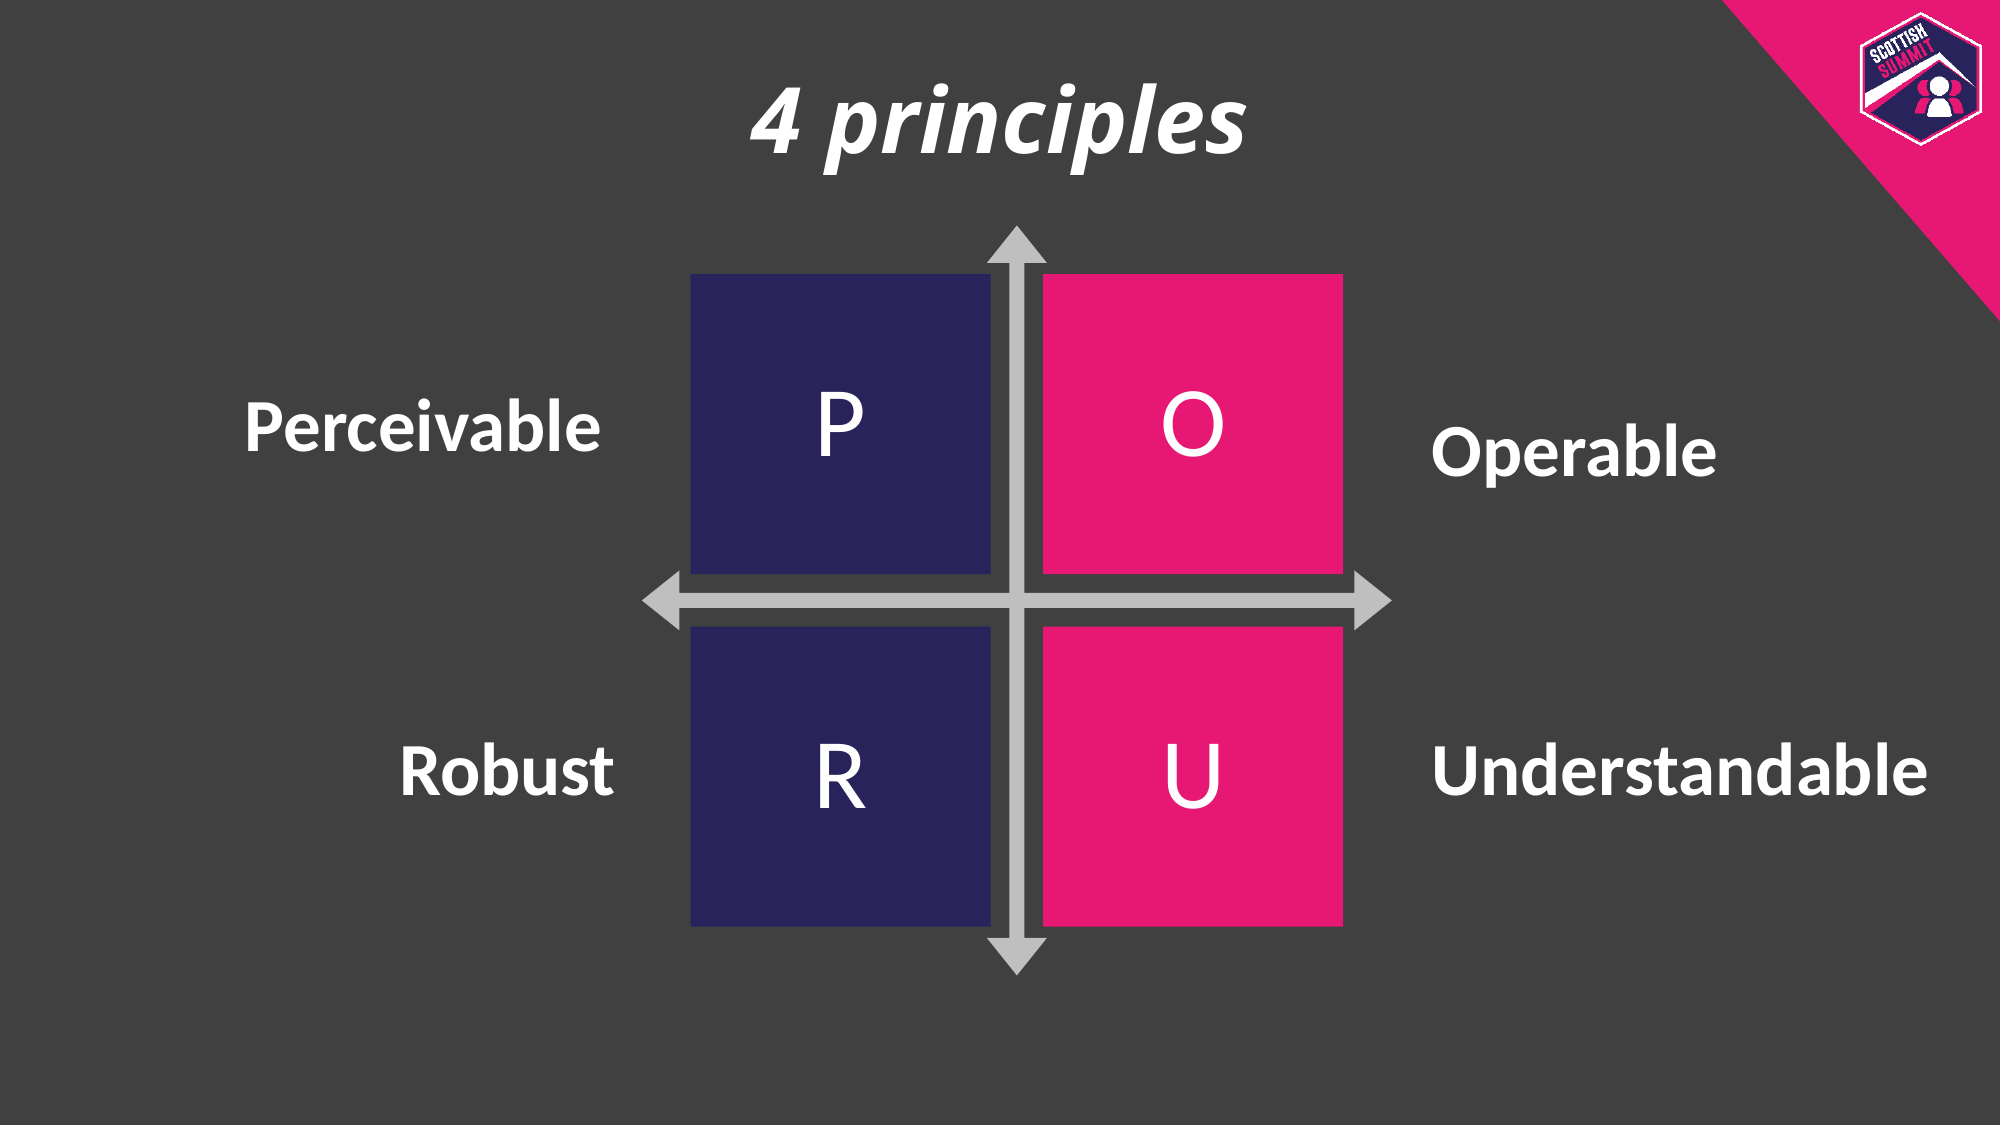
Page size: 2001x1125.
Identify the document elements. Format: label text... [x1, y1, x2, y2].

picture [1842, 1, 1999, 158]
text_box 4 principles [464, 54, 1537, 180]
text_box Operable [1416, 394, 1851, 499]
text_box Robust [99, 713, 631, 818]
text_box [1720, 0, 2000, 323]
text_box Perceivable [183, 369, 618, 474]
text_box Understandable [1416, 713, 1958, 818]
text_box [641, 219, 1392, 981]
